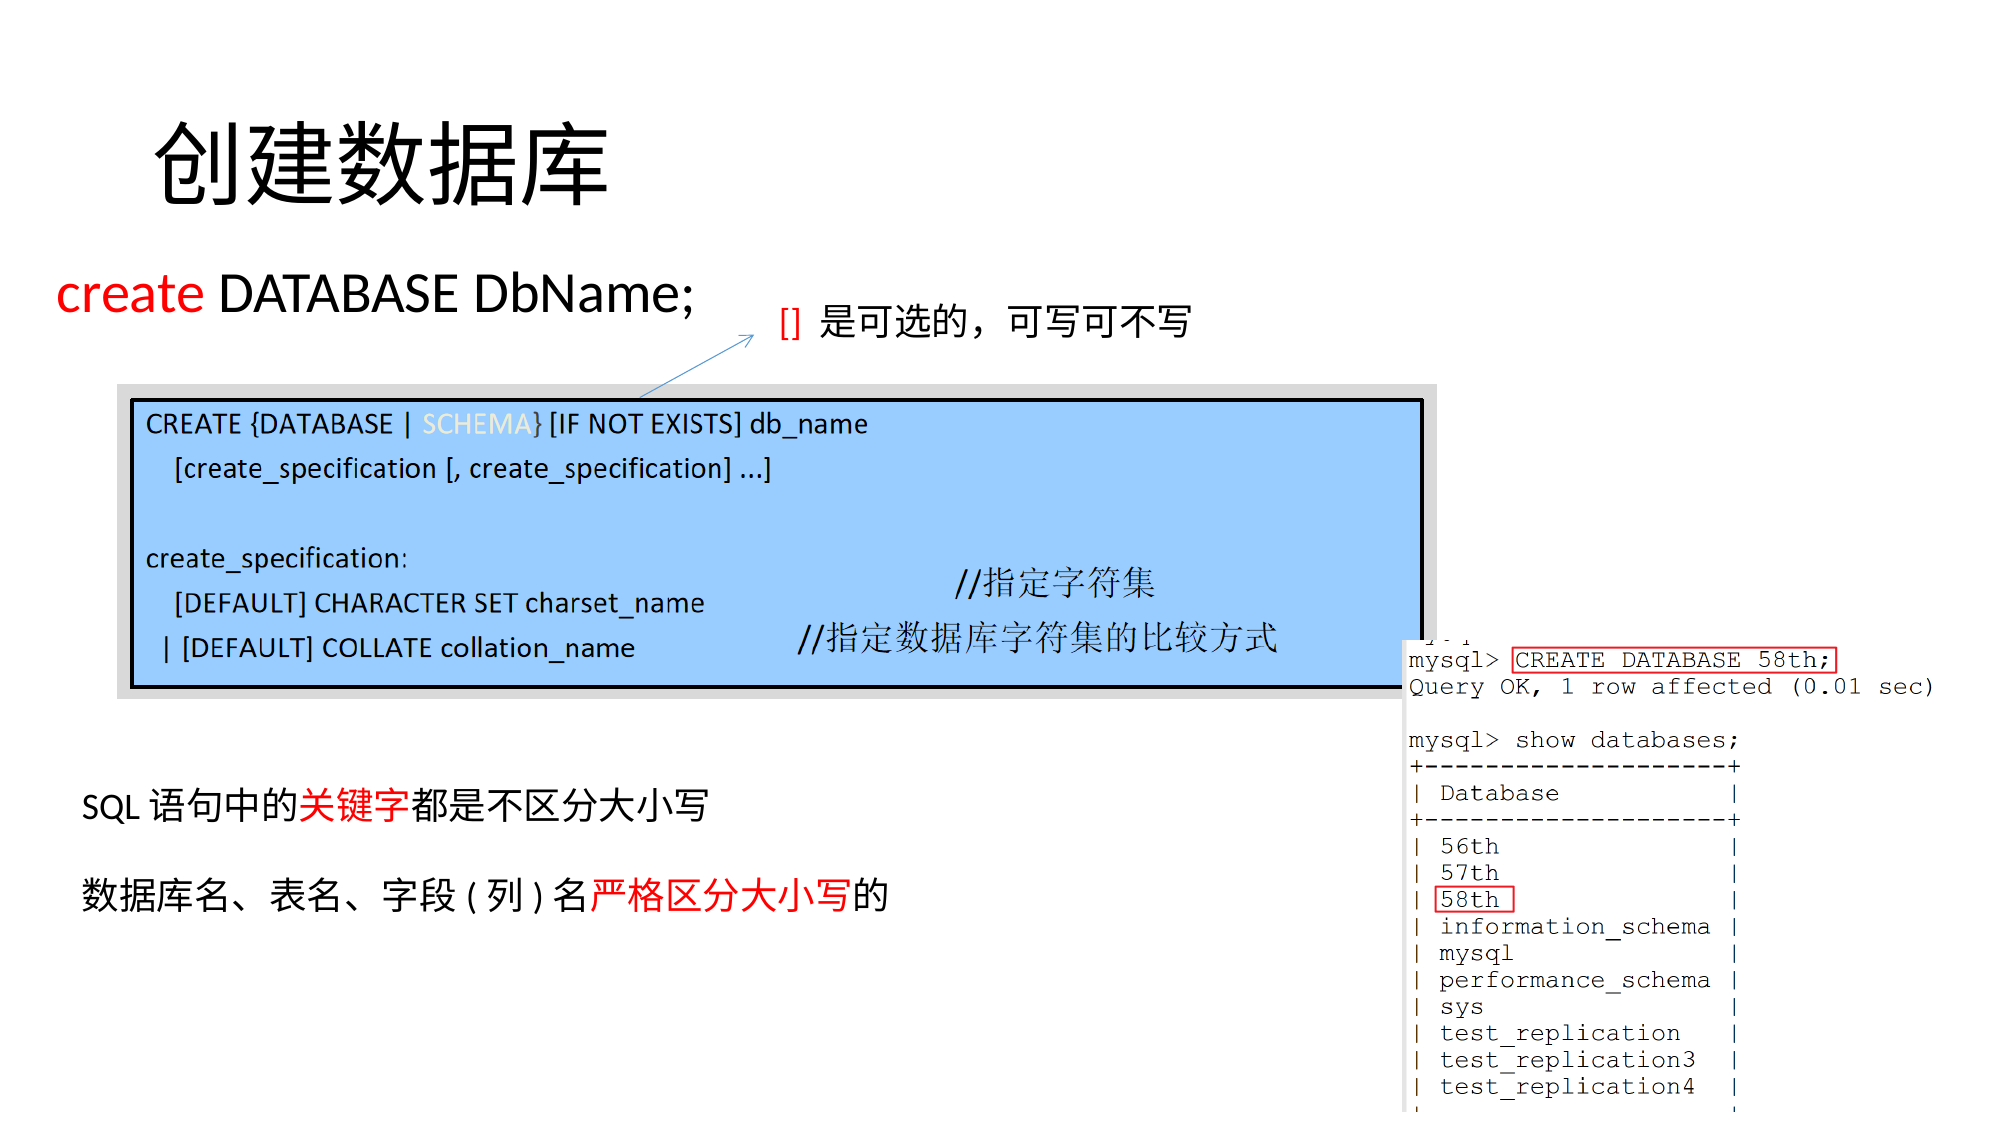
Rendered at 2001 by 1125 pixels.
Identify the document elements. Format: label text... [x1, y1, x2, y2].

title 创建数据库 [137, 59, 1863, 278]
picture [1402, 640, 1995, 1112]
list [117, 384, 1437, 699]
text_box SQL语句中的关键字都是不区分大小写 数据库名、表名、字段(列)名严格区分大小写的 [67, 774, 1071, 925]
text_box create DATABASE DbName; [15, 247, 712, 402]
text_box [639, 334, 755, 398]
text_box [] 是可选的，可写可不写 [764, 290, 1210, 350]
